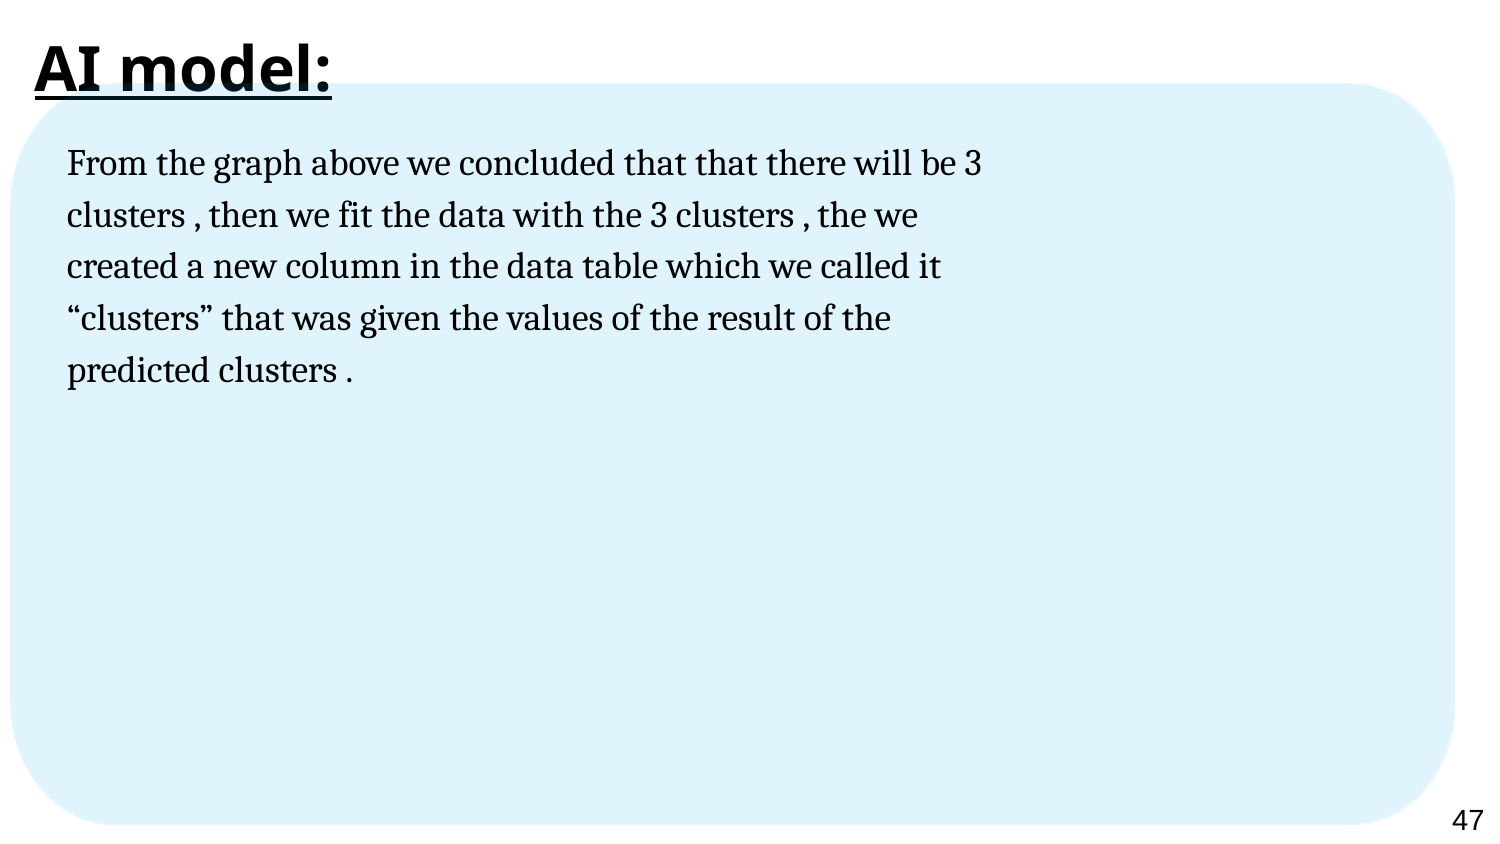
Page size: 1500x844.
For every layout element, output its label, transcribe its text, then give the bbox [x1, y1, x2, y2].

picture [10, 83, 1456, 825]
text_box 47 [1437, 793, 1500, 844]
title AI model: [10, 35, 357, 83]
